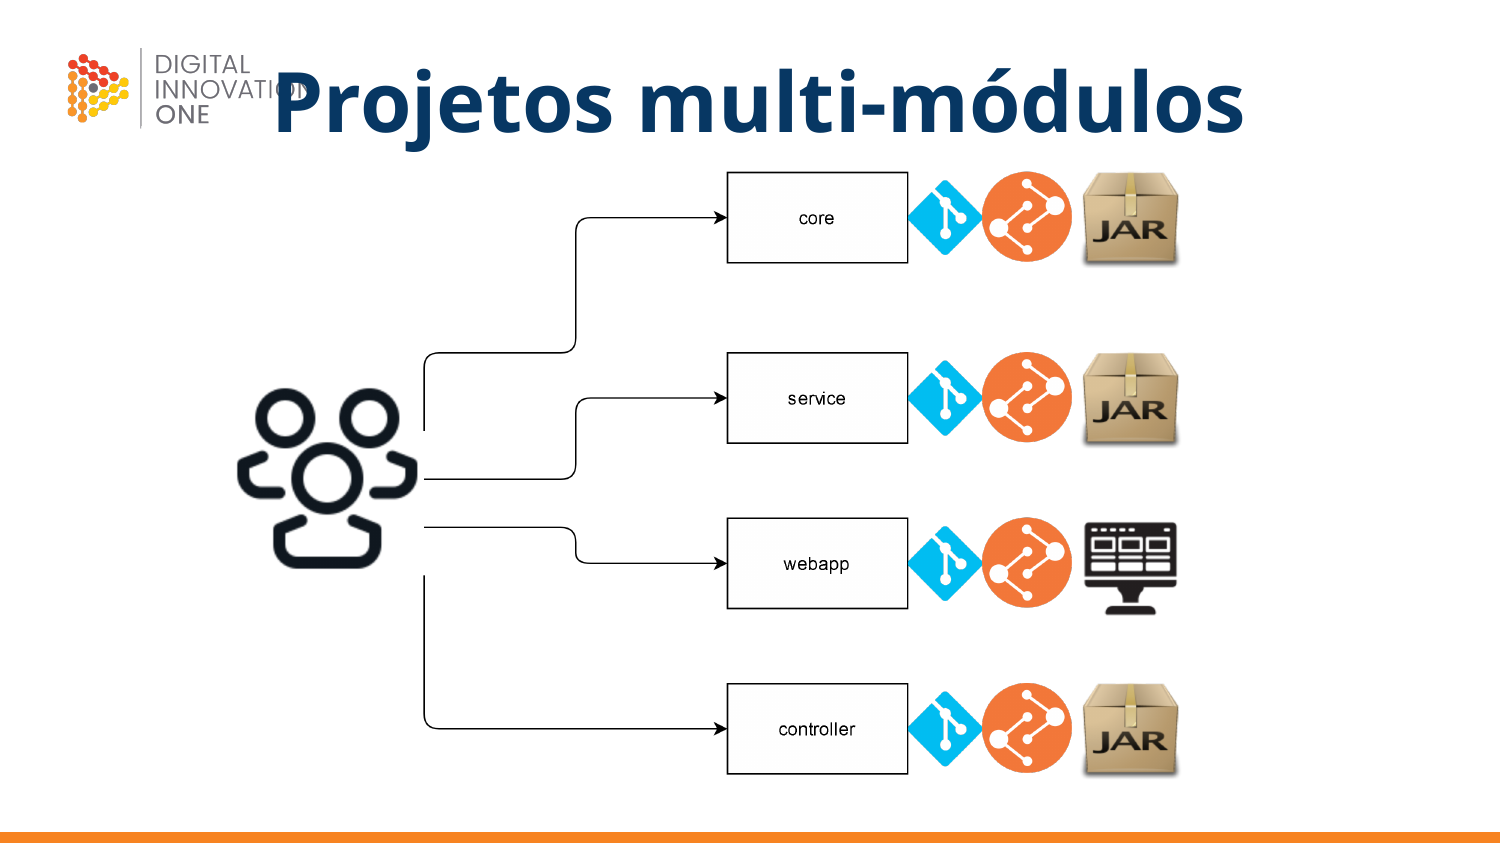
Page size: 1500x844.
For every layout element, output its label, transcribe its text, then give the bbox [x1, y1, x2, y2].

text_box [0, 832, 1500, 843]
picture [231, 158, 1198, 788]
picture [50, 39, 331, 138]
text_box Projetos multi-módulos [51, 50, 1449, 148]
